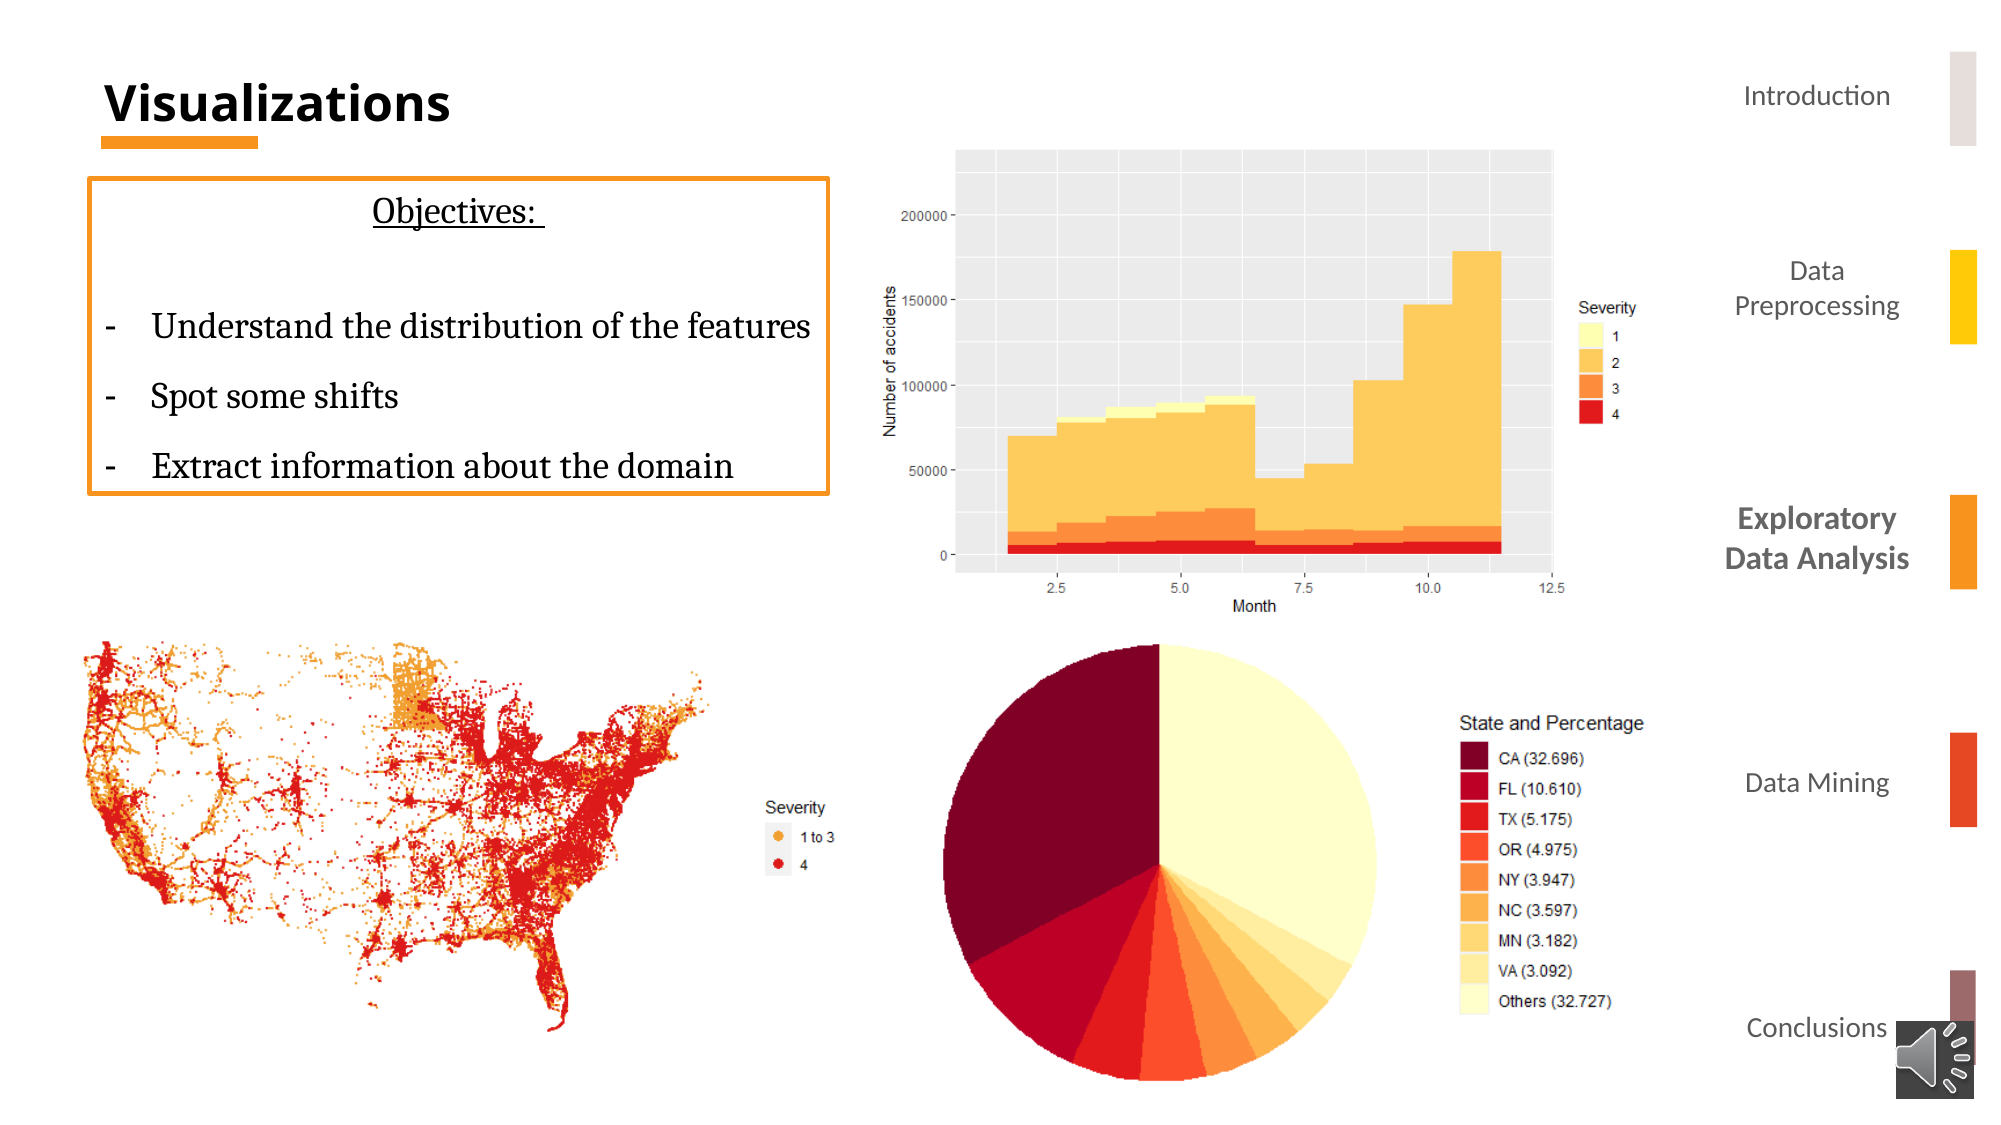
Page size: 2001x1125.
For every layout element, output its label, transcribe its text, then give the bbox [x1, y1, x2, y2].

picture [1894, 1019, 1976, 1101]
text_box [1948, 493, 1979, 591]
picture [873, 142, 1653, 623]
picture [937, 639, 1653, 1092]
text_box [1948, 248, 1979, 346]
picture [76, 638, 873, 1042]
text_box [1948, 49, 1978, 148]
text_box Visualizations [89, 51, 591, 147]
text_box [1948, 968, 1978, 1022]
text_box Introduction Data Preprocessing Exploratory Data Analysis Data Mining Conclusions [1701, 26, 1934, 1081]
text_box Objectives: Understand the distribution of the features Spot some shifts Extract information about the domain [89, 178, 828, 494]
text_box [1948, 730, 1979, 829]
